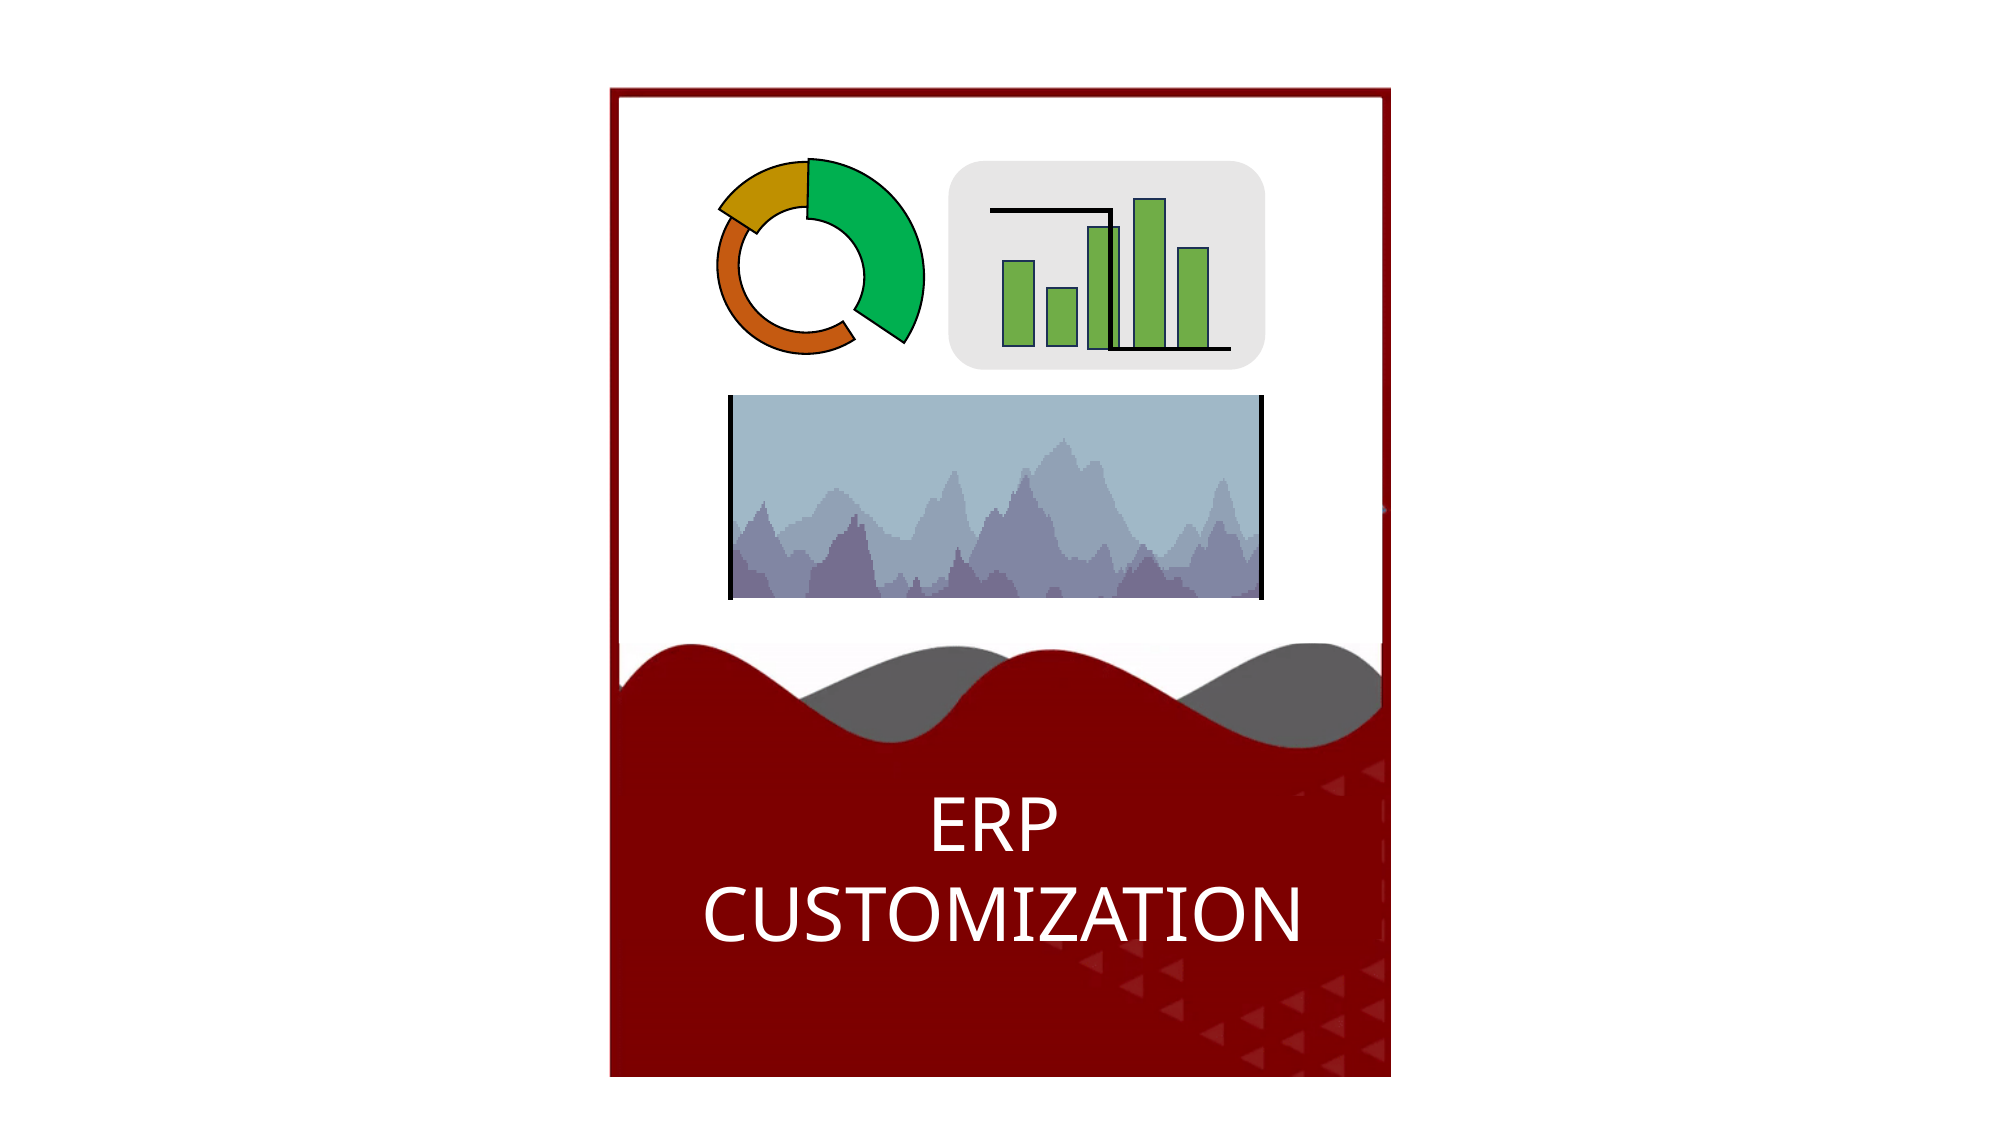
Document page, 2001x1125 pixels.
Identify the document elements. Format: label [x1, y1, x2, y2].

picture [609, 86, 1391, 1077]
text_box [990, 210, 1231, 350]
